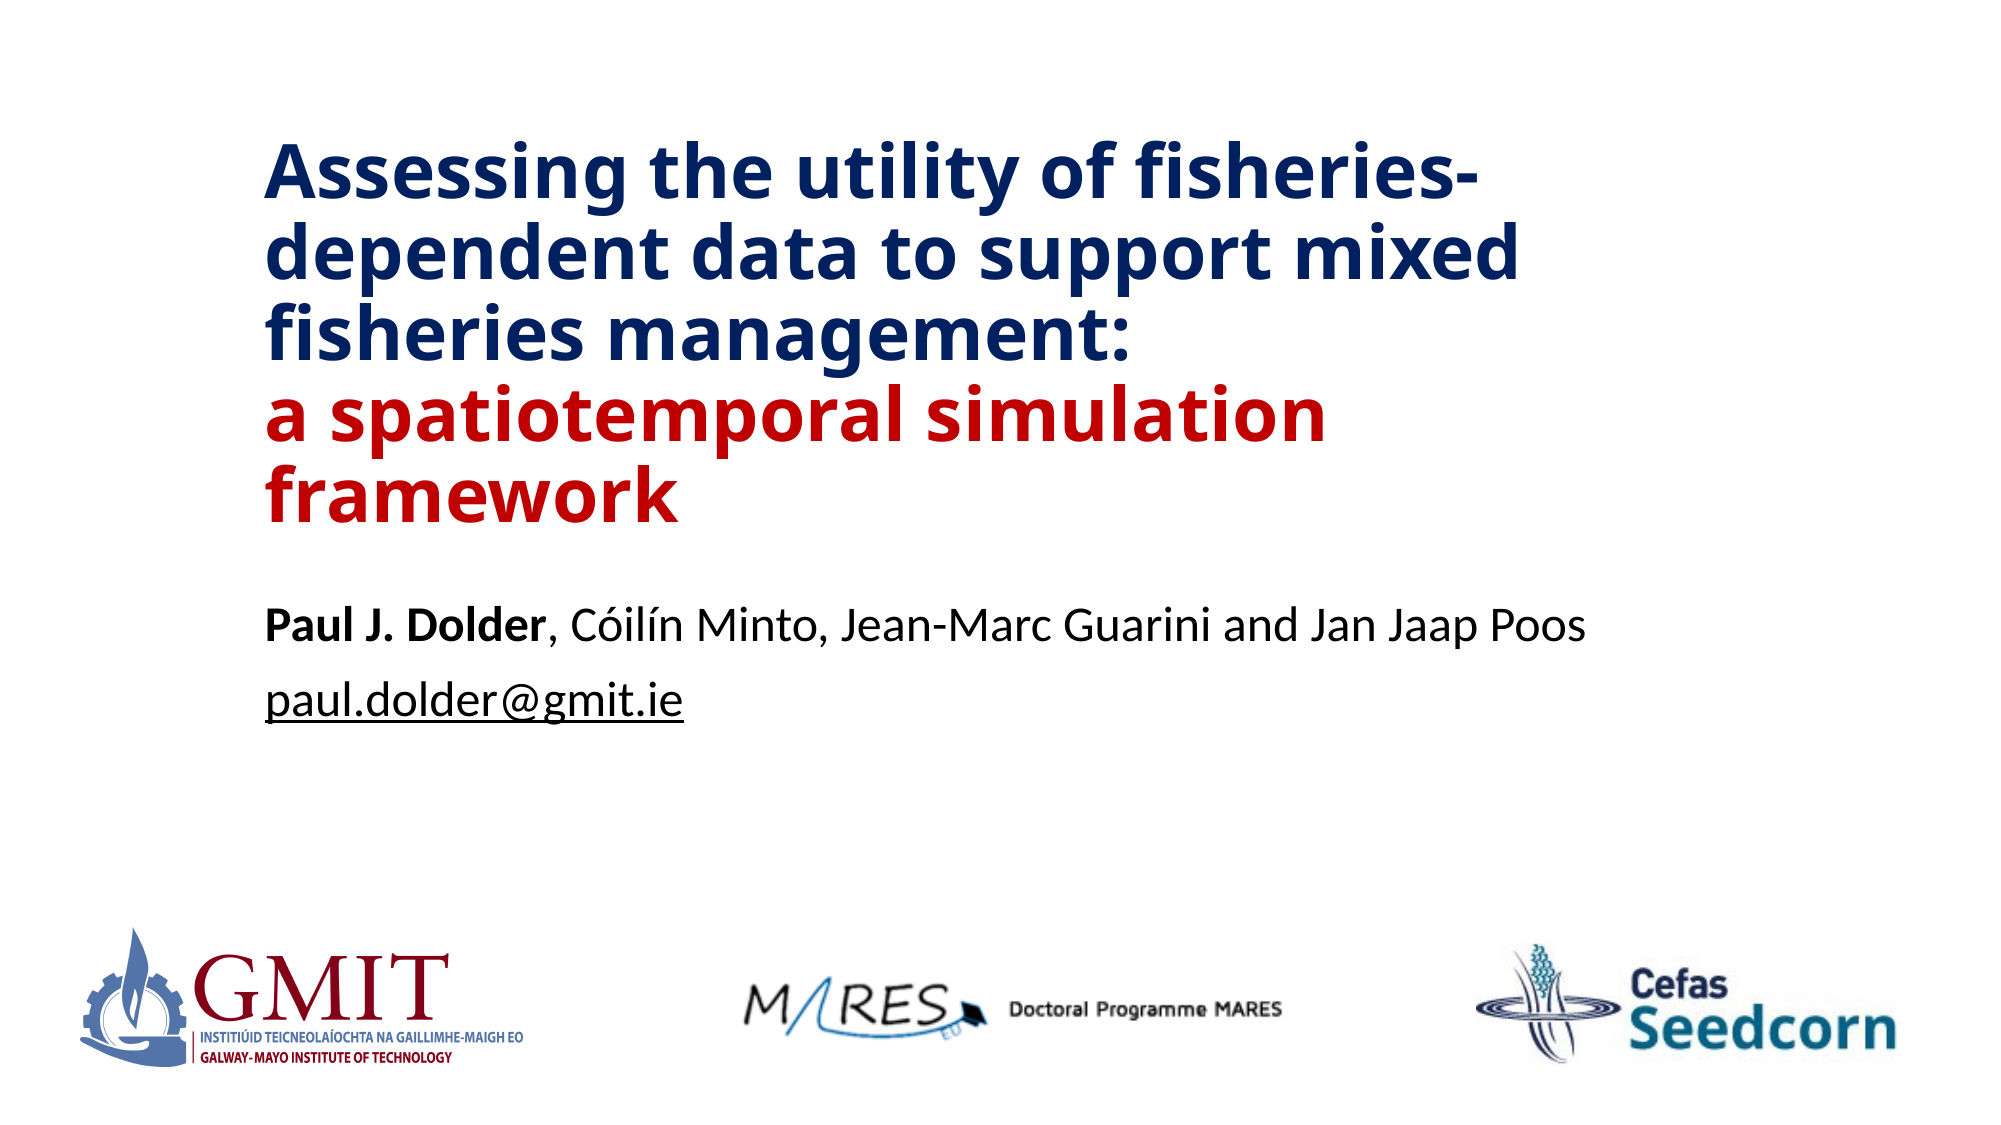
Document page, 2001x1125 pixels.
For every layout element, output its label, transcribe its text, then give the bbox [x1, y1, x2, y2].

picture [739, 952, 1284, 1067]
subtitle Paul J. Dolder, Cóilín Minto, Jean-Marc Guarini and Jan Jaap Poos paul.dolder@gmit.ie [249, 590, 1750, 863]
title Assessing the utility of fisheries-dependent data to support mixed fisheries management: a spatiotemporal simulation framework [249, 154, 1750, 546]
picture [1476, 943, 1900, 1067]
picture [80, 927, 523, 1067]
